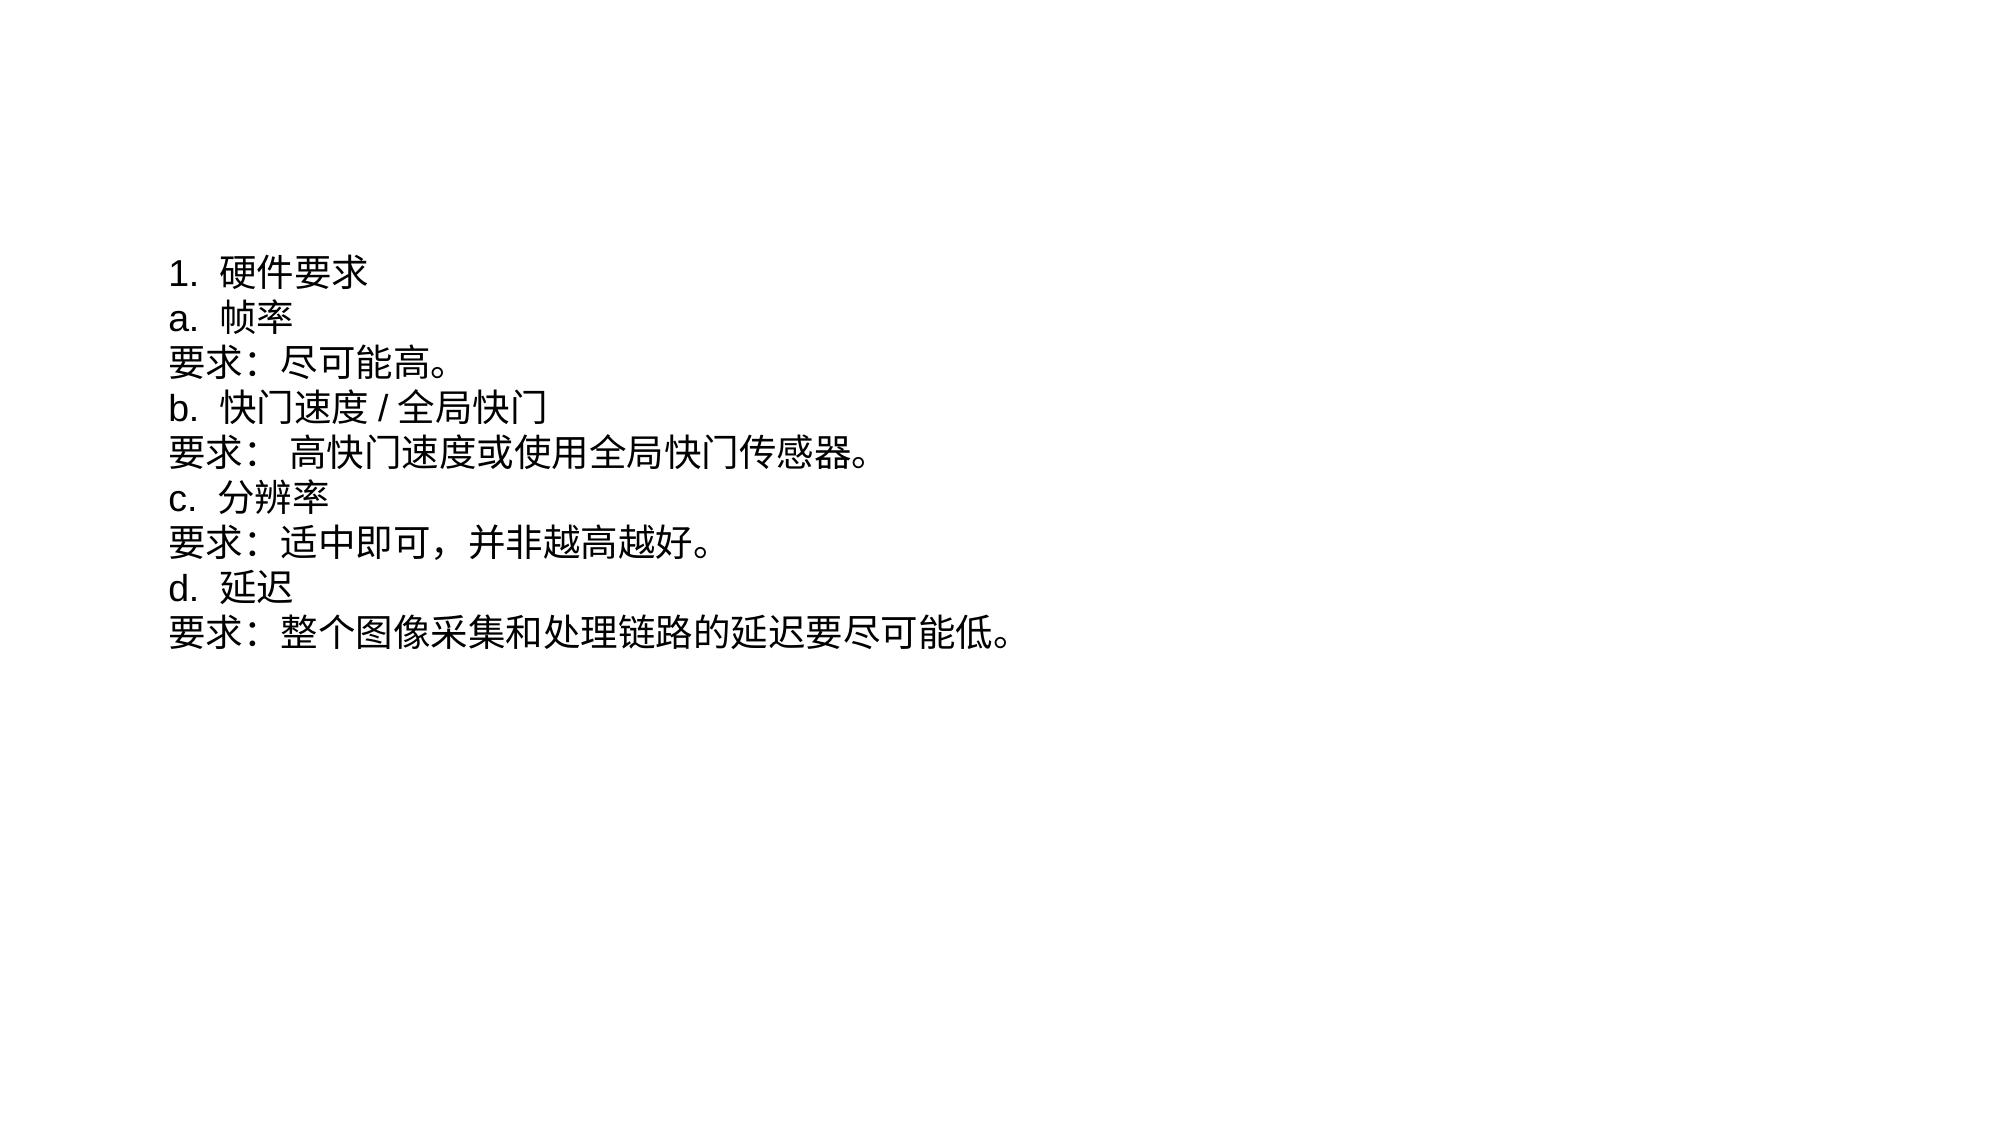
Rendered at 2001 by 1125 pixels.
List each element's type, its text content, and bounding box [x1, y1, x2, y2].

text_box 1. 硬件要求 a. 帧率 要求：尽可能高。 b. 快门速度/全局快门 要求： 高快门速度或使用全局快门传感器。 c. 分辨率 要求：适中即可，并非越高越好。 d. 延迟 要求：整个图像采集和处理链路的延迟要尽可能低。 [153, 242, 1901, 662]
